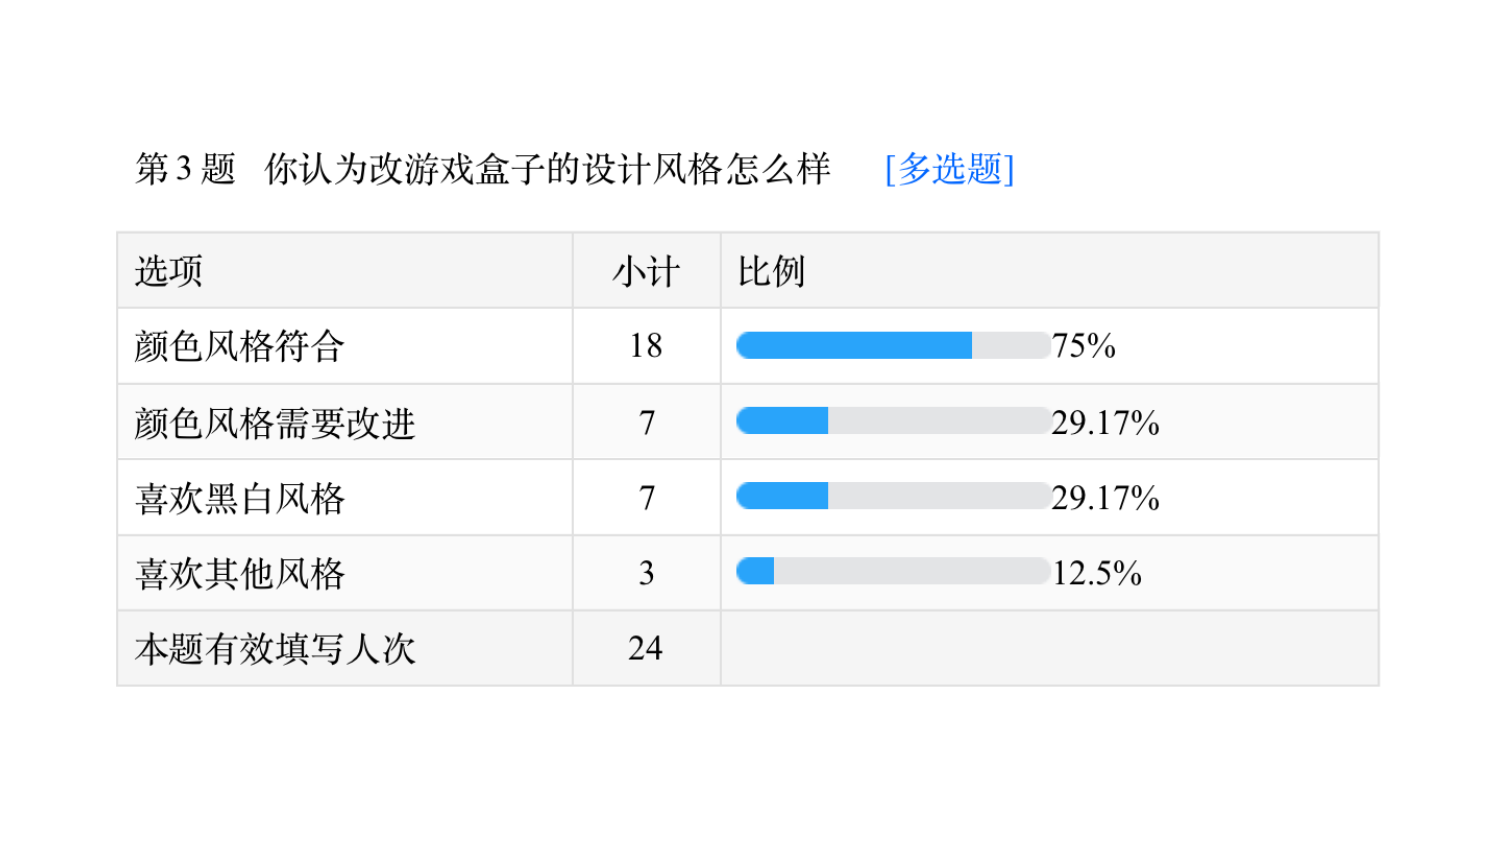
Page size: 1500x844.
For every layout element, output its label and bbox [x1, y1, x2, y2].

picture [88, 125, 1412, 718]
